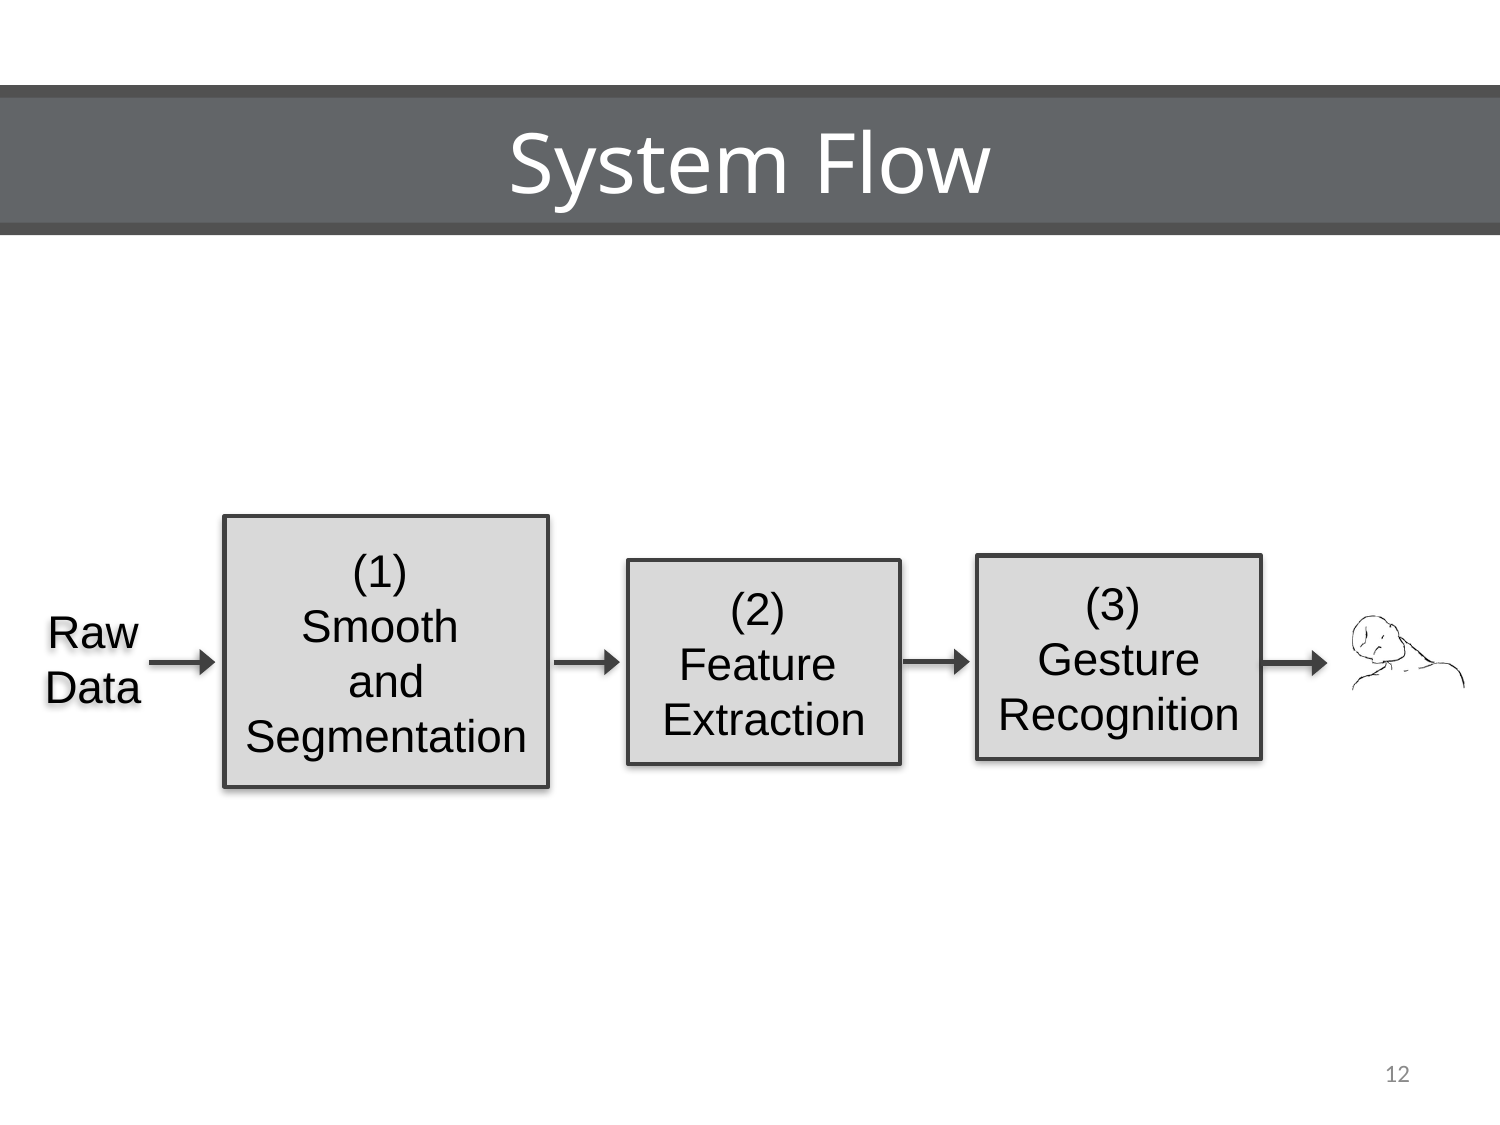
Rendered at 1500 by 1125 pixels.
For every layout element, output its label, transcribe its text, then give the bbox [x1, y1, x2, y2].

text_box System Flow [0, 97, 1500, 223]
text_box Raw Data [17, 555, 169, 761]
picture [1329, 559, 1468, 694]
slide_number 11 [1074, 1042, 1425, 1103]
text_box [0, 223, 1500, 236]
text_box [0, 85, 1500, 97]
text_box (1) Smooth and Segmentation [224, 515, 549, 787]
text_box (2) Feature Extraction [628, 559, 901, 765]
text_box (3) Gesture Recognition [976, 555, 1262, 760]
